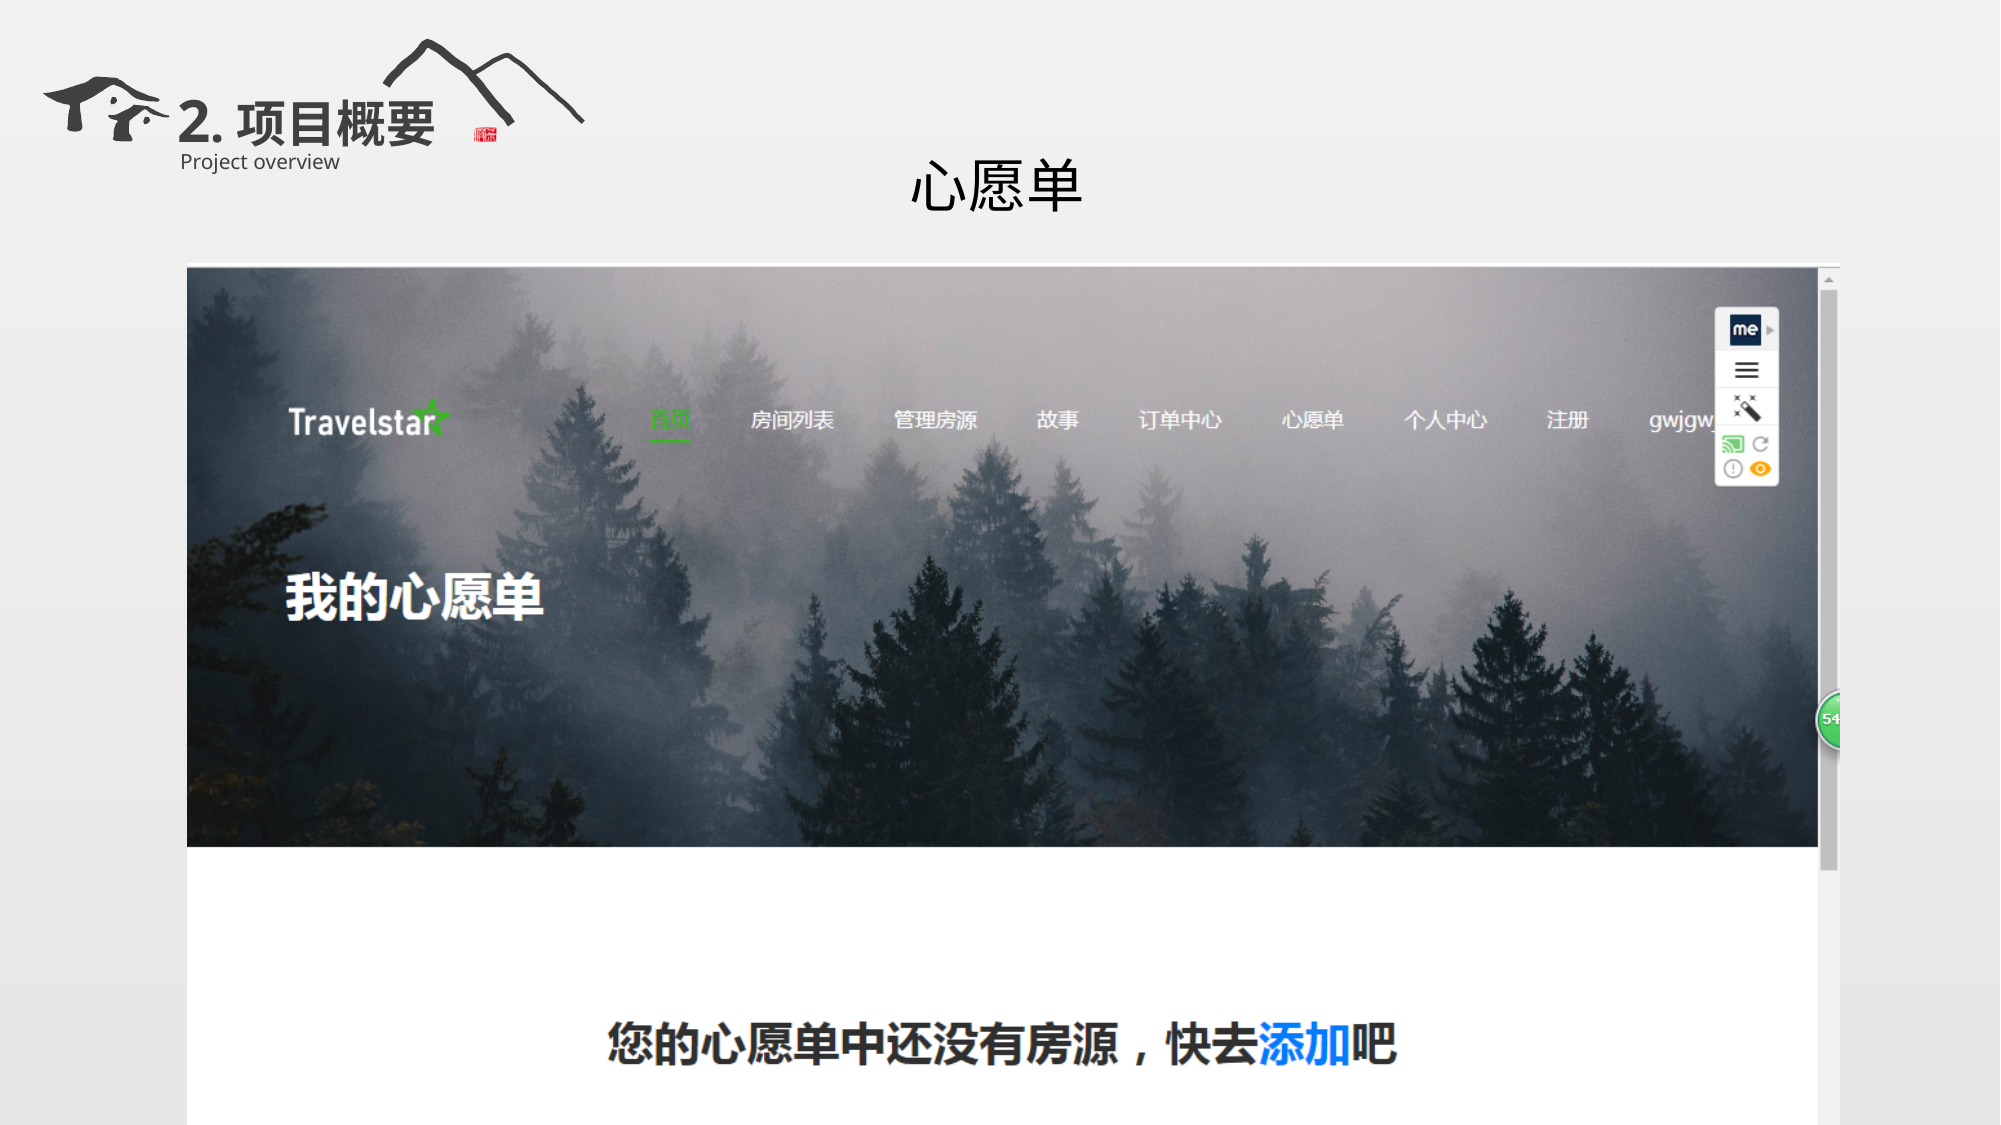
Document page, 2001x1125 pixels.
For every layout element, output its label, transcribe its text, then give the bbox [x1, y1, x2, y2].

picture [186, 263, 1841, 1125]
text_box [42, 43, 584, 182]
text_box 心愿单 [610, 141, 1385, 227]
